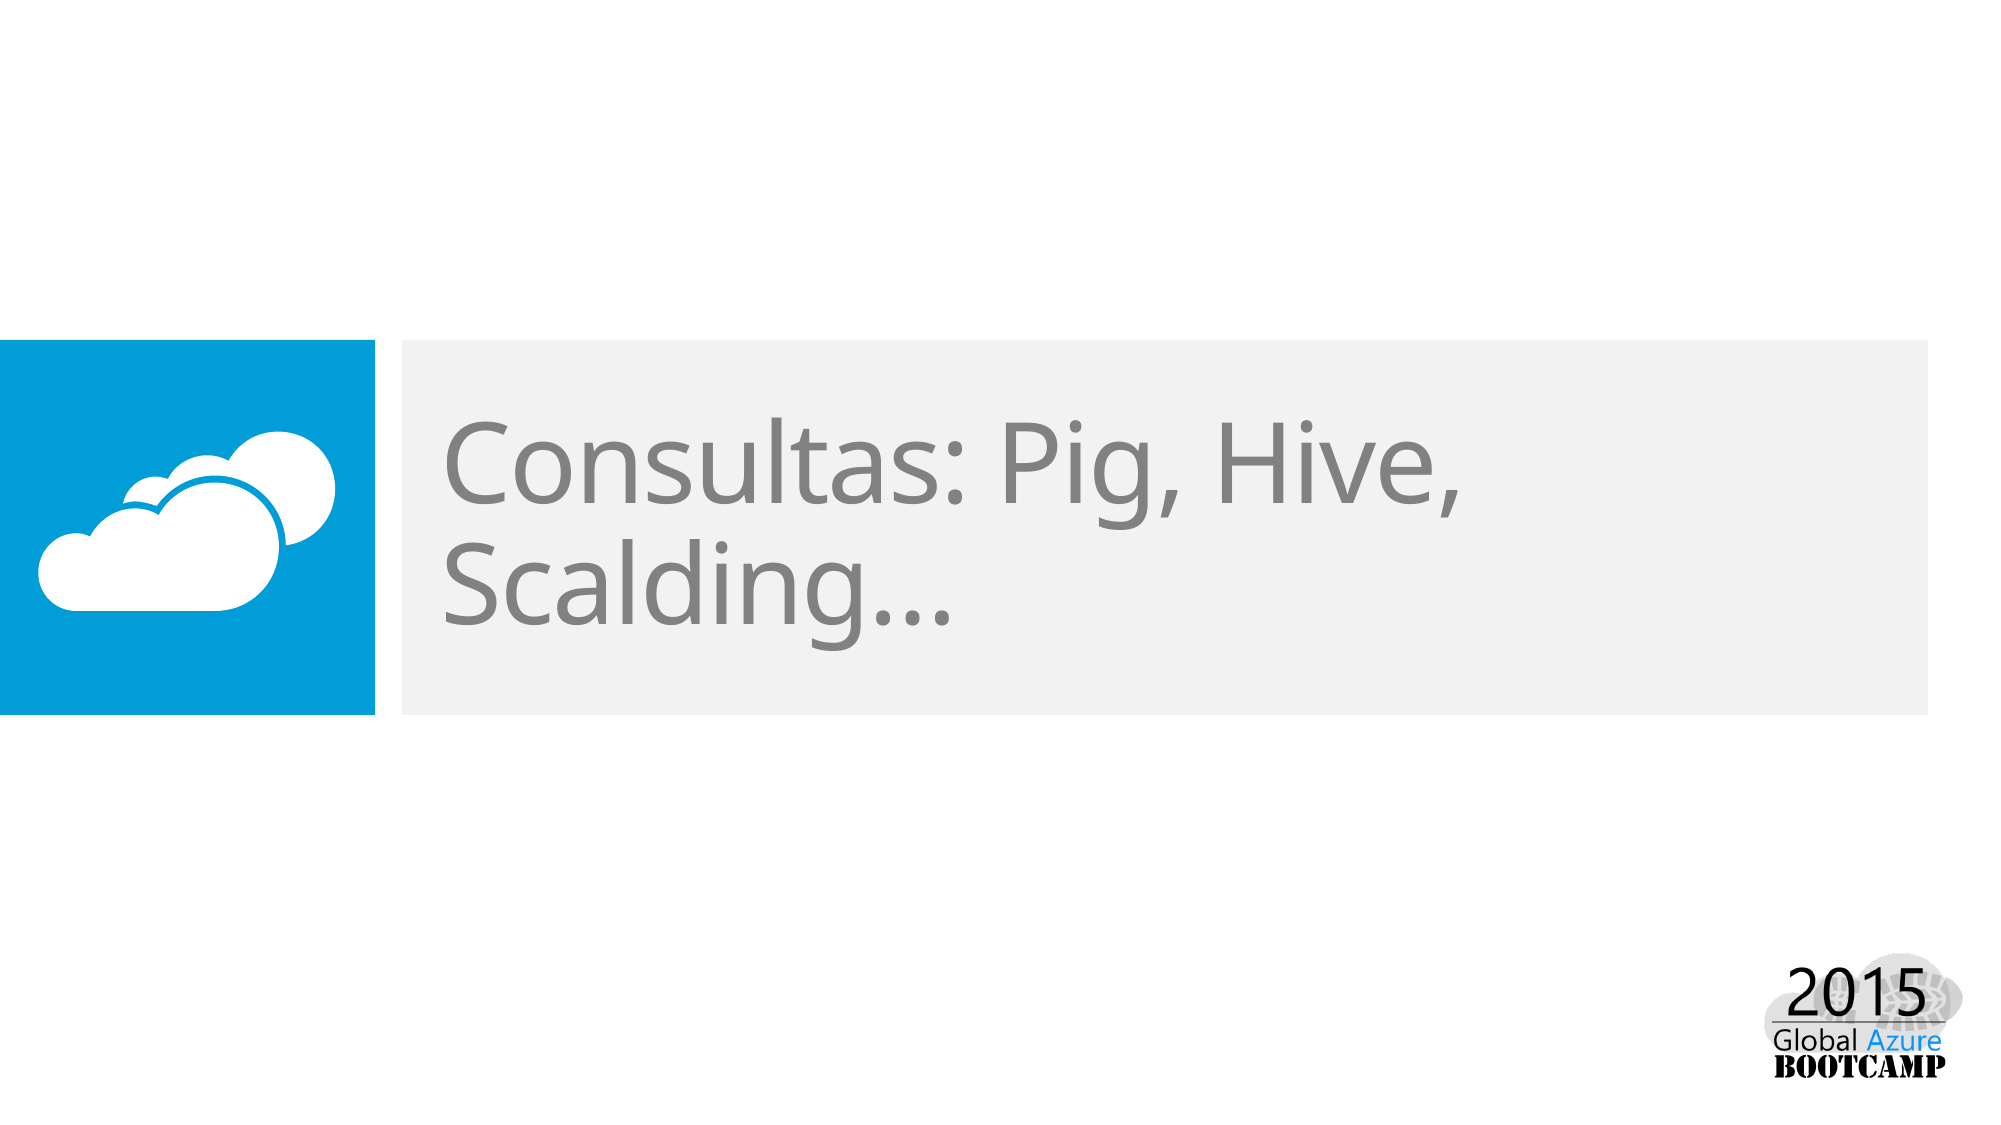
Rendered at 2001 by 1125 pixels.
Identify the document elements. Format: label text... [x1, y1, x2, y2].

picture [1758, 942, 1967, 1084]
list Consultas: Pig, Hive, Scalding… [440, 466, 1890, 589]
